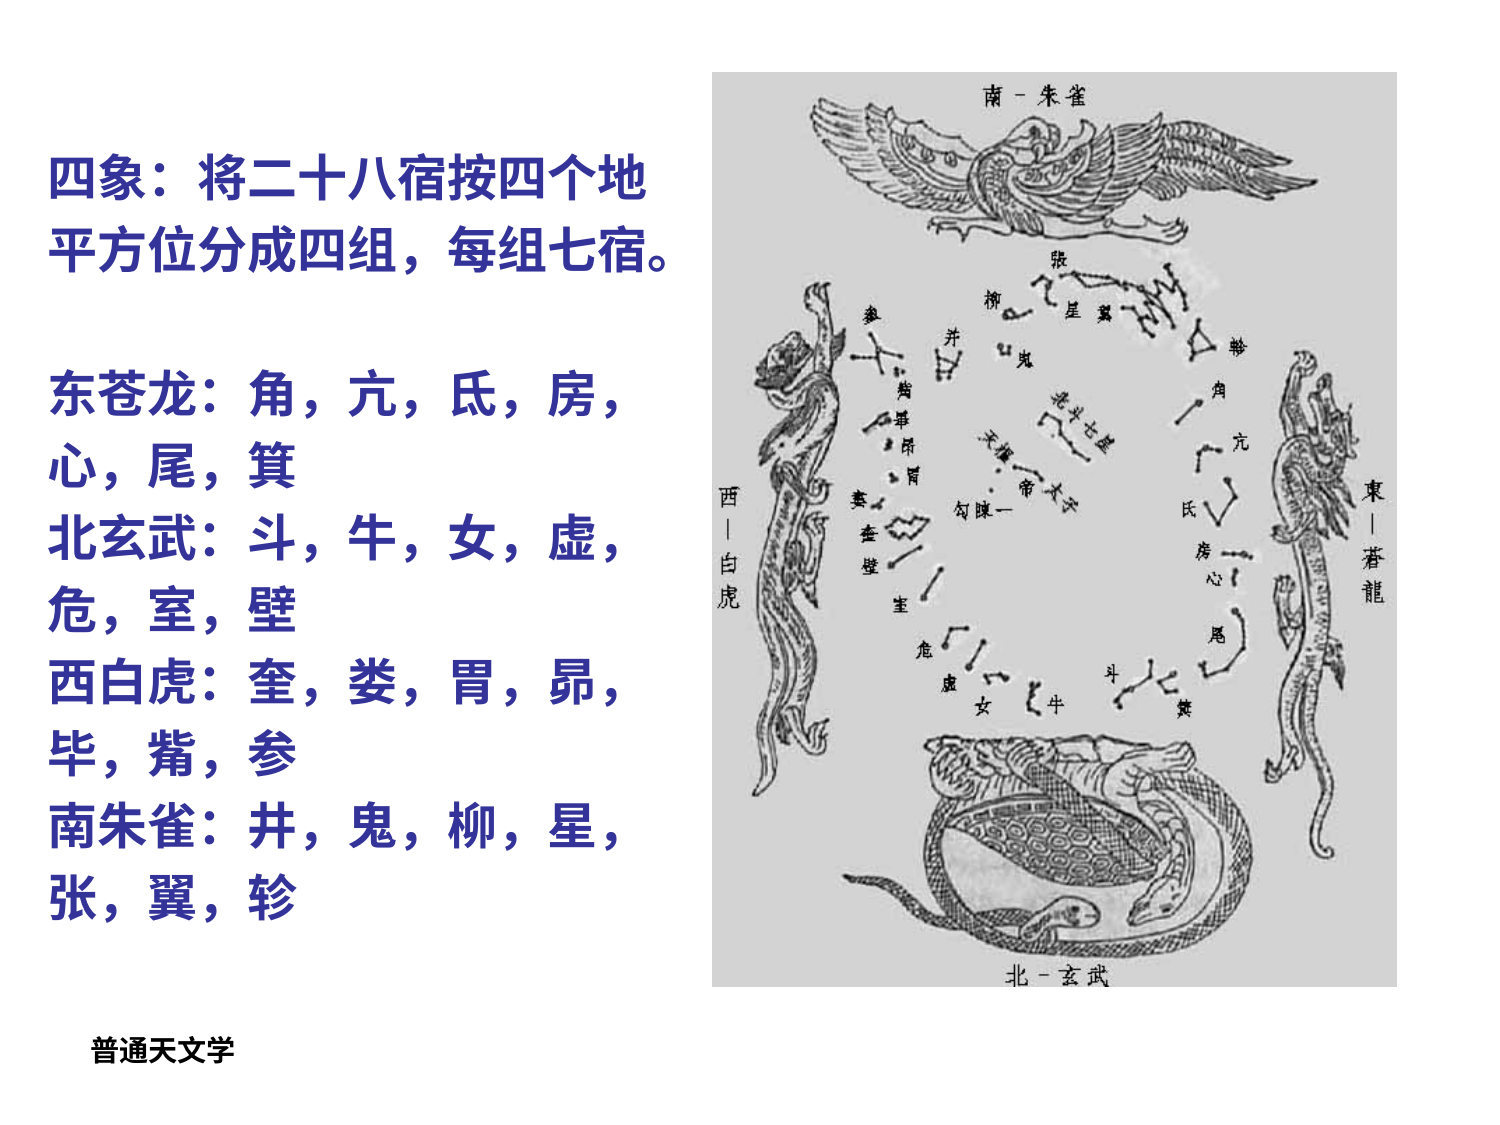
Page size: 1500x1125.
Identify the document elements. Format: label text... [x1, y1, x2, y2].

slide_number 普通天文学 [74, 1024, 426, 1103]
title 四象：将二十八宿按四个地平方位分成四组，每组七宿。 东苍龙：角，亢，氐，房，心，尾，箕 北玄武：斗，牛，女，虚，危，室，壁 西白虎：奎，娄，胃，昴，毕，觜，参 南朱雀：井，鬼，柳，星，张，翼，轸 [32, 40, 693, 1020]
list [711, 72, 1397, 988]
